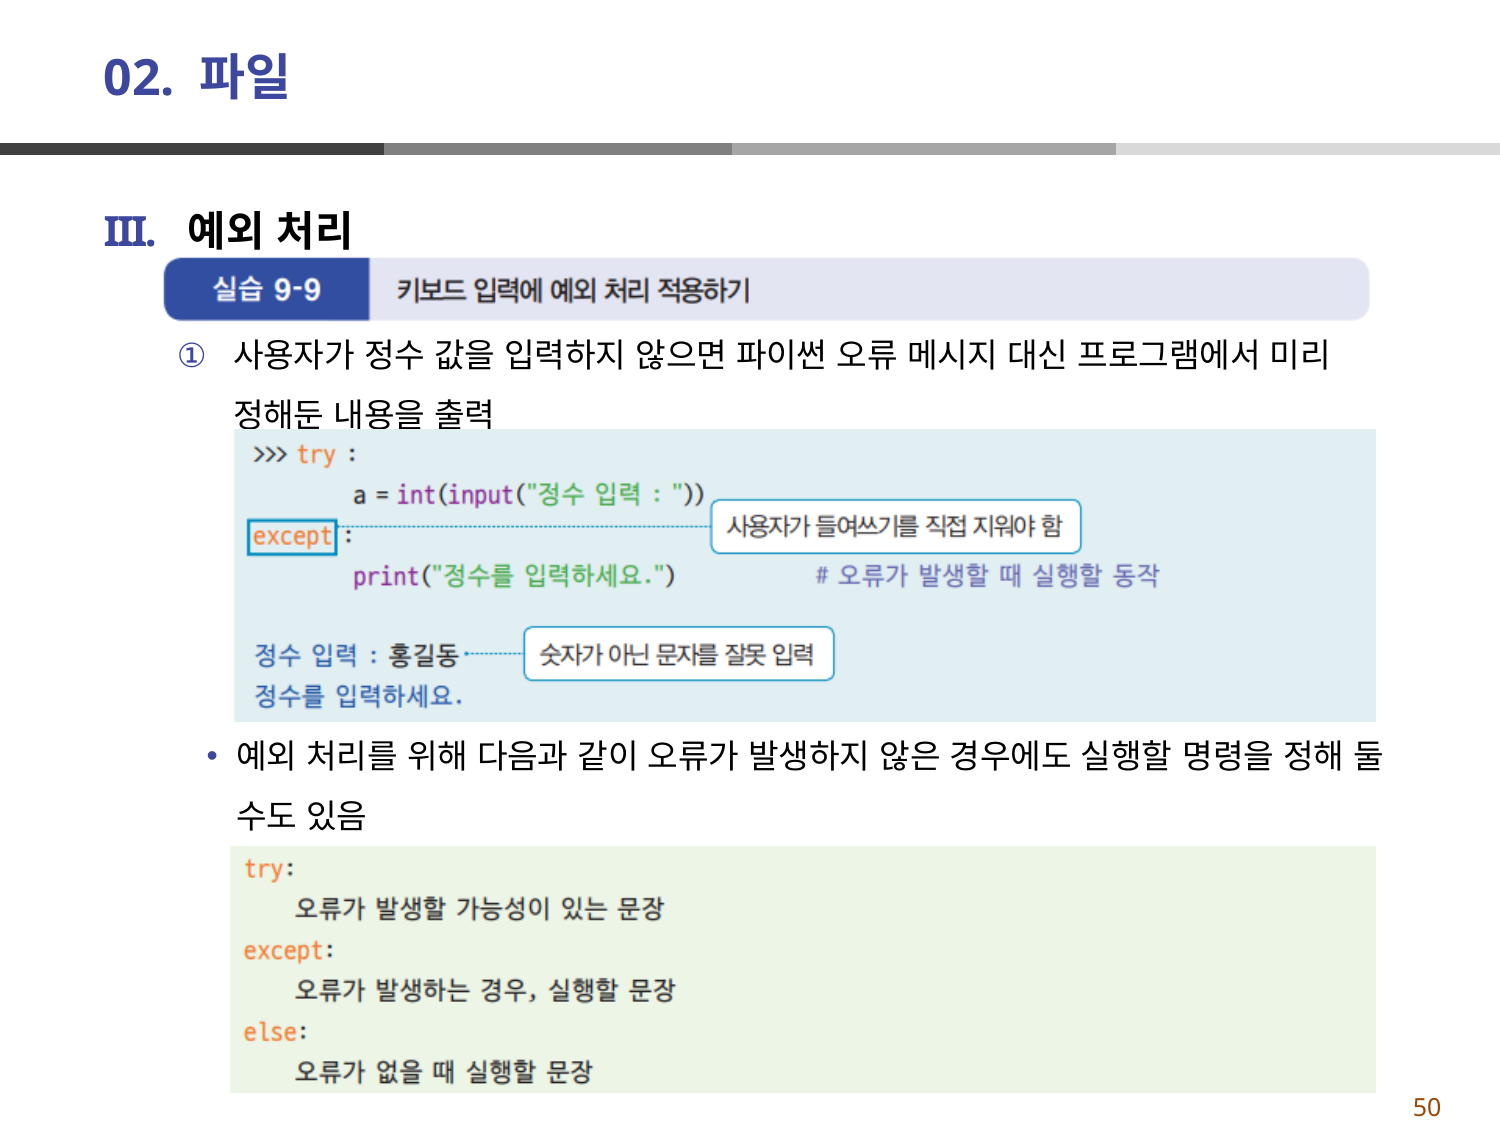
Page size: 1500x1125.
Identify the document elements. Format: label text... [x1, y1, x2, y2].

picture [229, 429, 1377, 722]
picture [161, 255, 1375, 326]
list 예외 처리 사용자가 정수 값을 입력하지 않으면 파이썬 오류 메시지 대신 프로그램에서 미리 정해둔 내용을 출력 예외 처리를 위해 다음과 같이 오류가 발생하지 않은 경우에도 실행할 명령을 정해 둘 수도 있음 [88, 172, 1433, 1072]
picture [229, 845, 1377, 1094]
title 02. 파일 [88, 30, 1400, 121]
